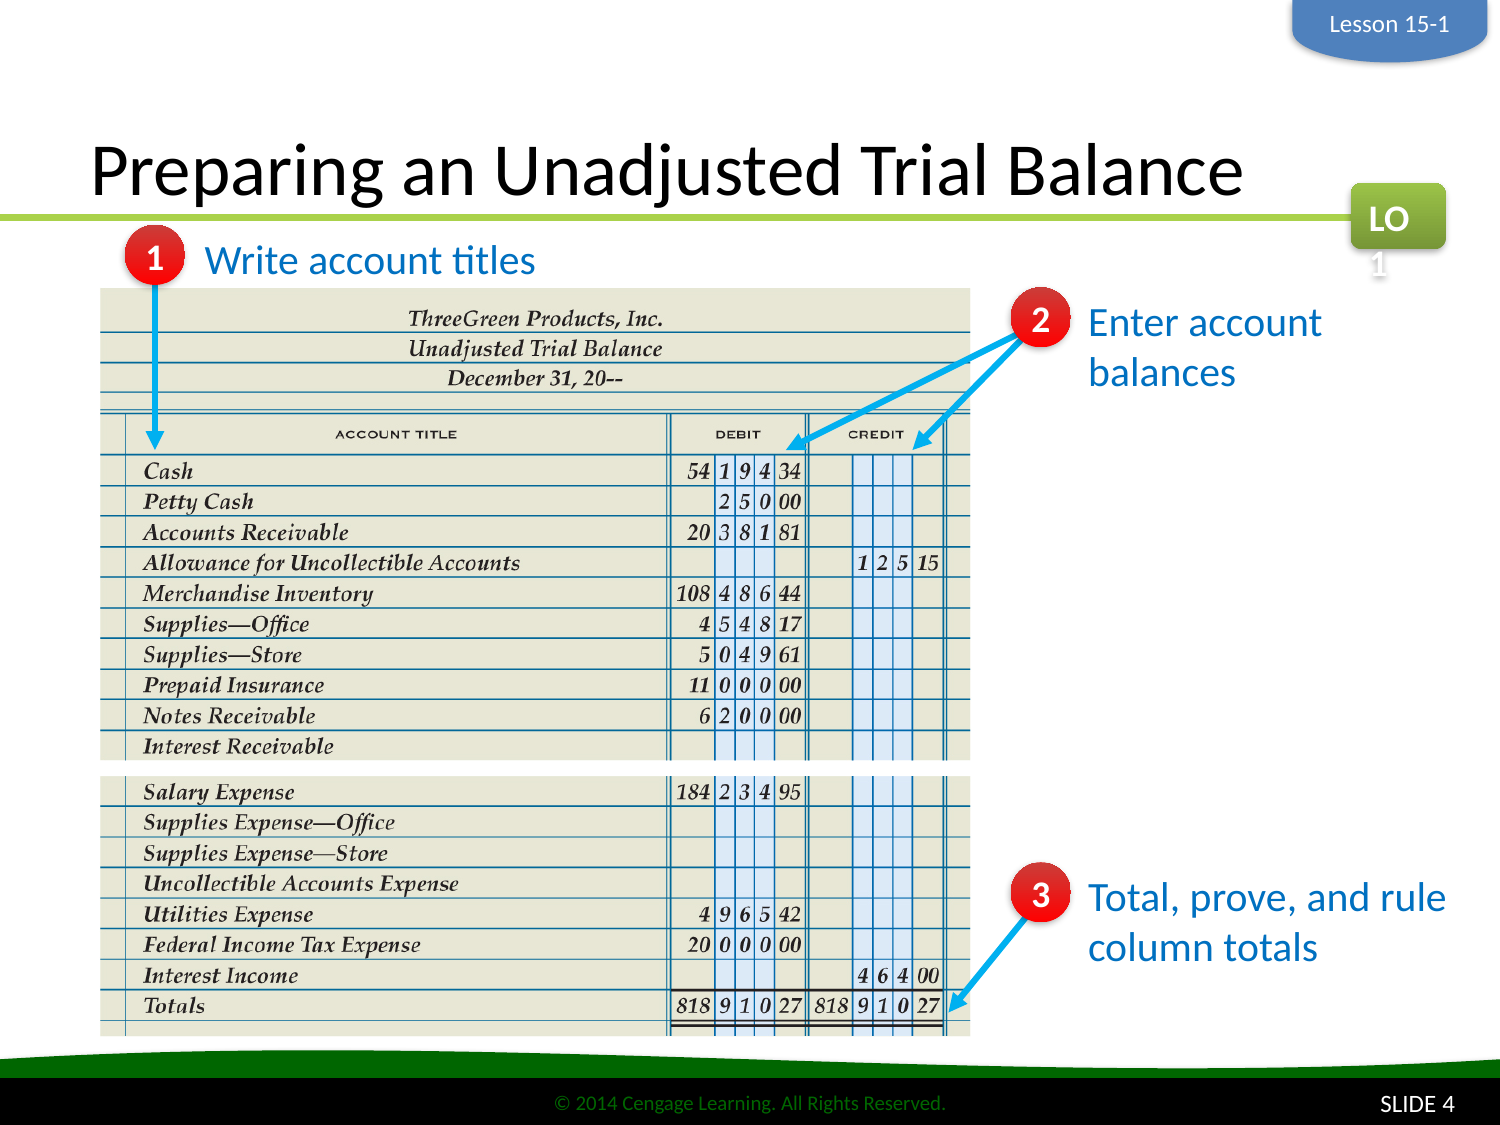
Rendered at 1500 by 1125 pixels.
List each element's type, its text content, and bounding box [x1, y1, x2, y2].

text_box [124, 224, 554, 451]
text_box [1292, 0, 1488, 63]
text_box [785, 287, 1476, 451]
text_box LO1 [1350, 183, 1446, 250]
title Preparing an Unadjusted Trial Balance [75, 29, 1350, 218]
picture [99, 287, 973, 1038]
slide_number SLIDE 4 [1170, 1080, 1470, 1125]
picture [554, 287, 785, 331]
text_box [948, 862, 1487, 1013]
picture [672, 415, 804, 453]
picture [554, 334, 785, 361]
picture [554, 364, 785, 412]
